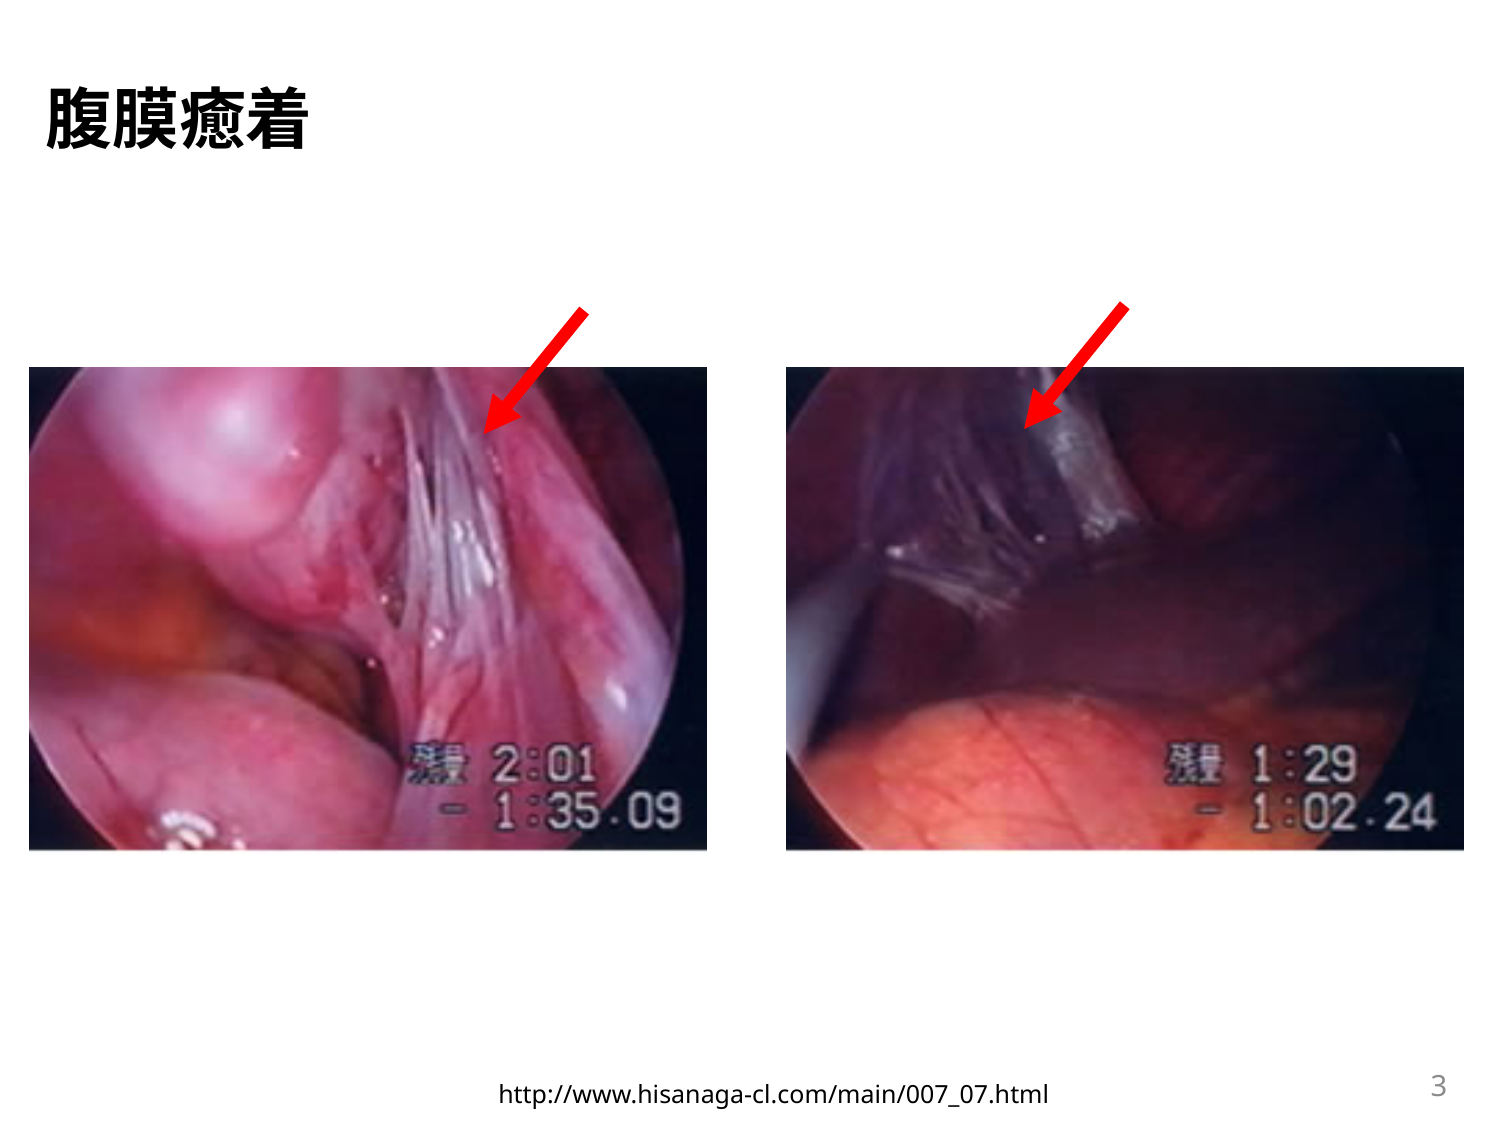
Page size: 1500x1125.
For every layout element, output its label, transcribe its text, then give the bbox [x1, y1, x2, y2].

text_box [483, 310, 585, 435]
picture [29, 366, 707, 865]
picture [786, 366, 1464, 865]
text_box 腹膜癒着 [30, 69, 329, 165]
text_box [1024, 305, 1125, 429]
slide_number 2 [1124, 1056, 1463, 1117]
text_box http://www.hisanaga-cl.com/main/007_07.html [483, 1071, 1073, 1117]
